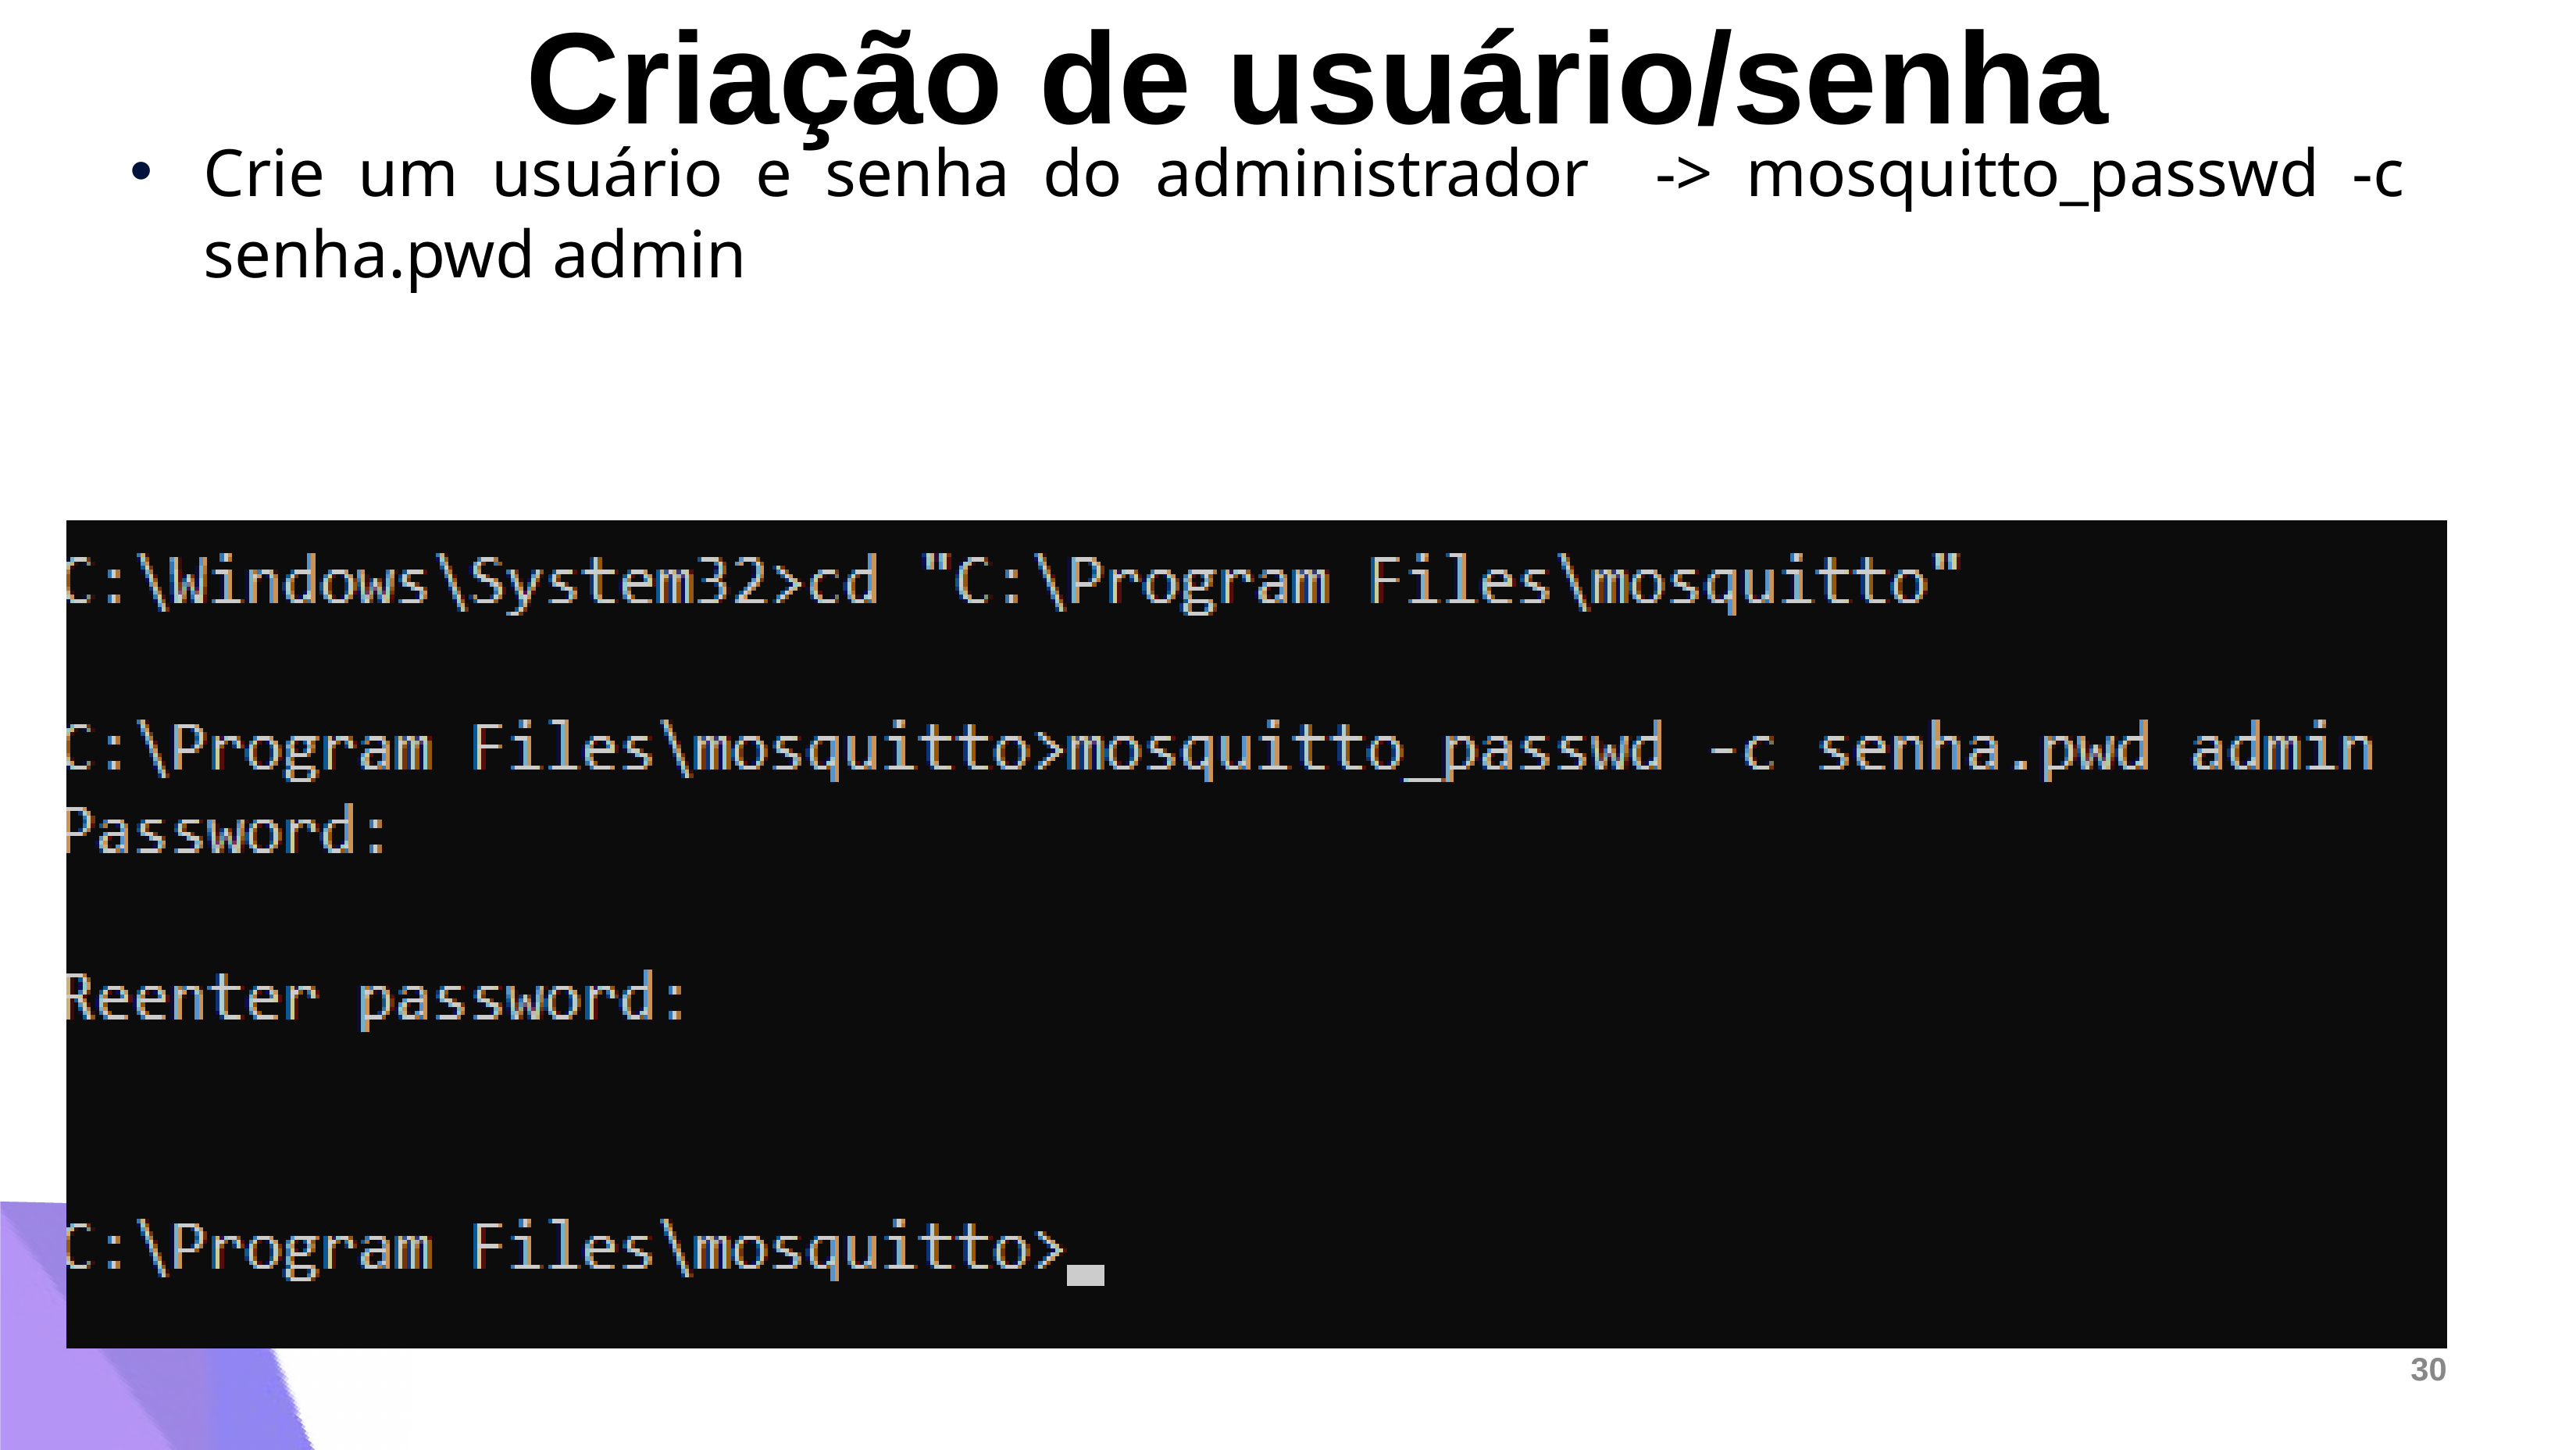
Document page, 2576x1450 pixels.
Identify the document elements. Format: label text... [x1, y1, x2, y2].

slide_number 30 [1854, 1357, 2447, 1388]
text_box Criação de usuário/senha [200, 0, 2436, 128]
text_box Crie um usuário e senha do administrador -> mosquitto_passwd -c senha.pwd admin [128, 128, 2447, 518]
picture [0, 520, 2448, 1450]
